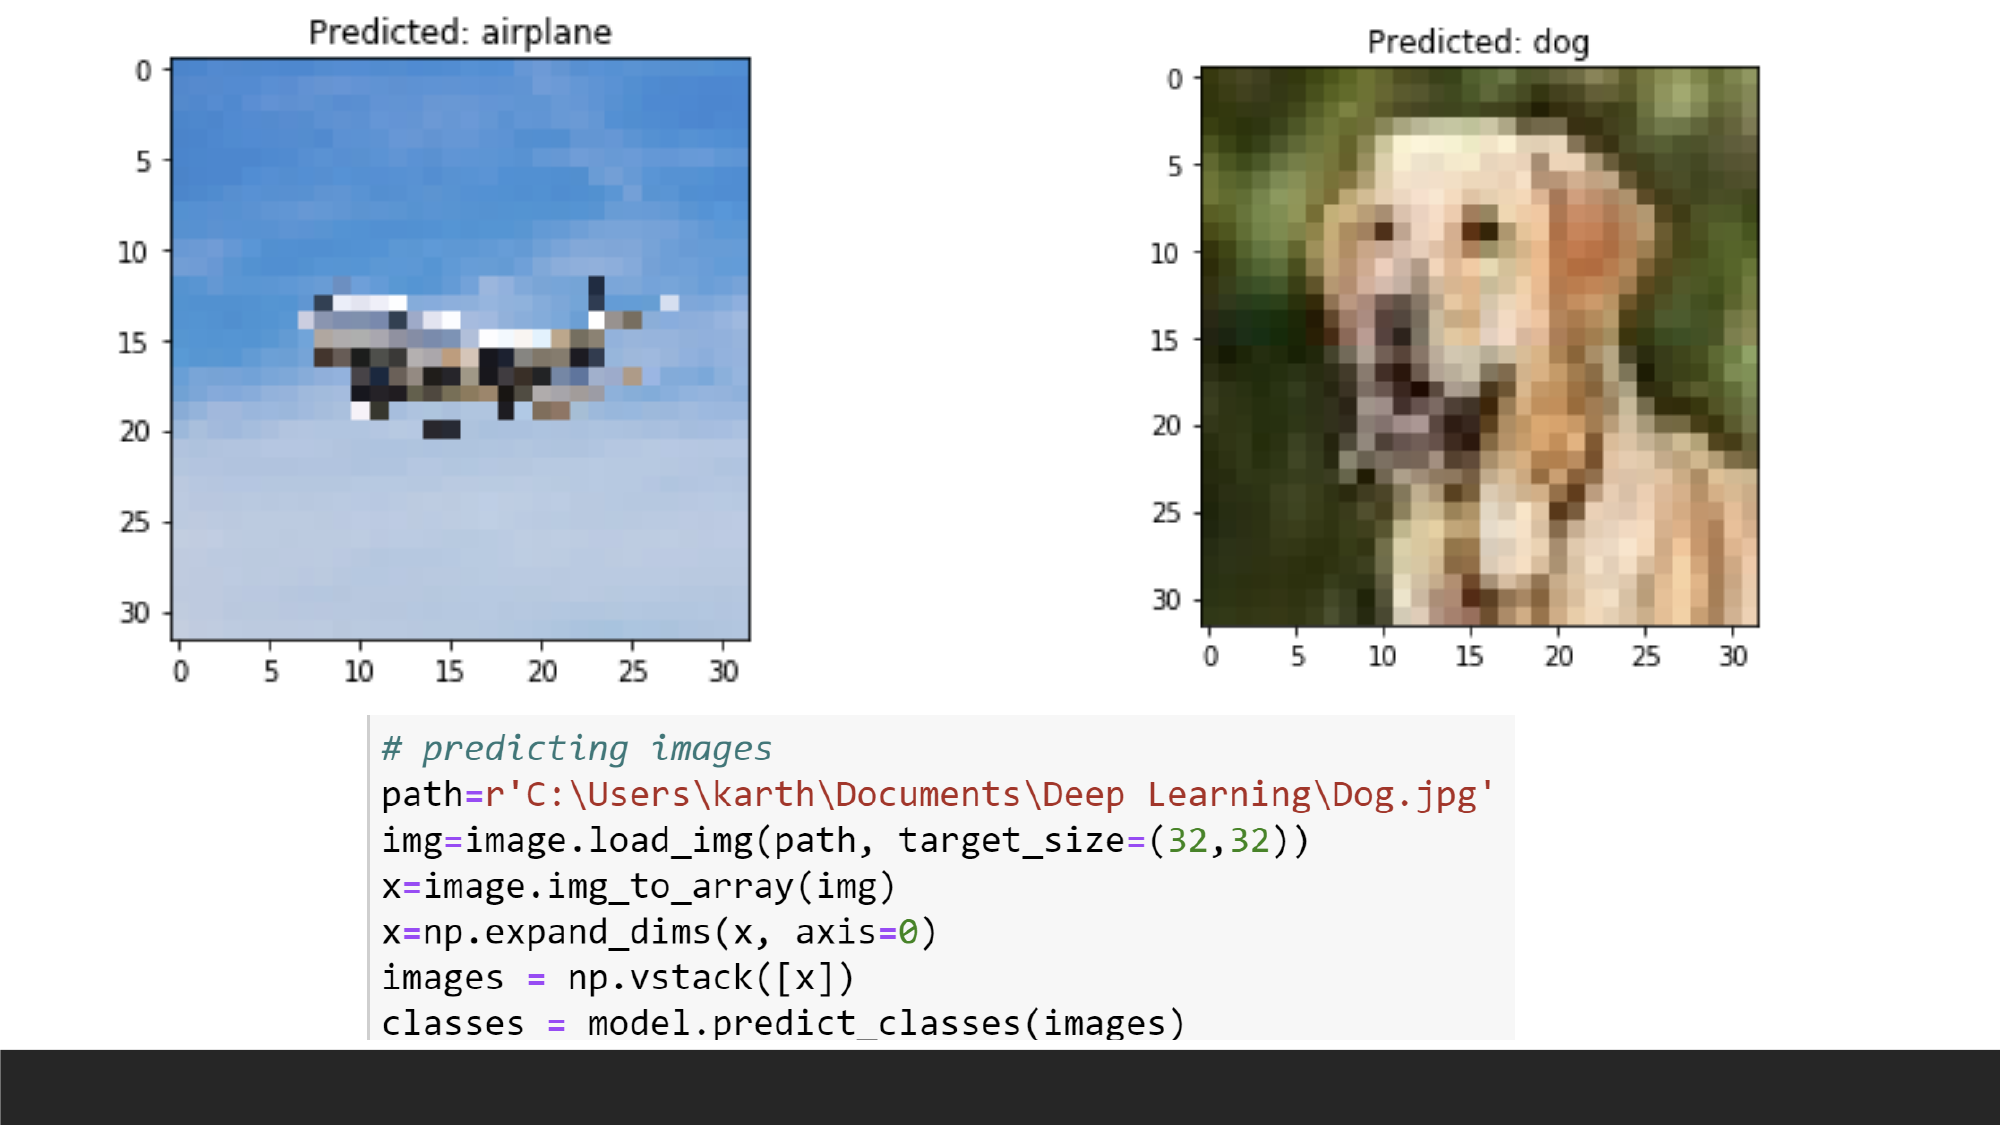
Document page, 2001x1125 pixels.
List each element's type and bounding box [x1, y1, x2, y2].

picture [358, 714, 1516, 1040]
picture [94, 0, 828, 708]
picture [1112, 0, 1873, 688]
